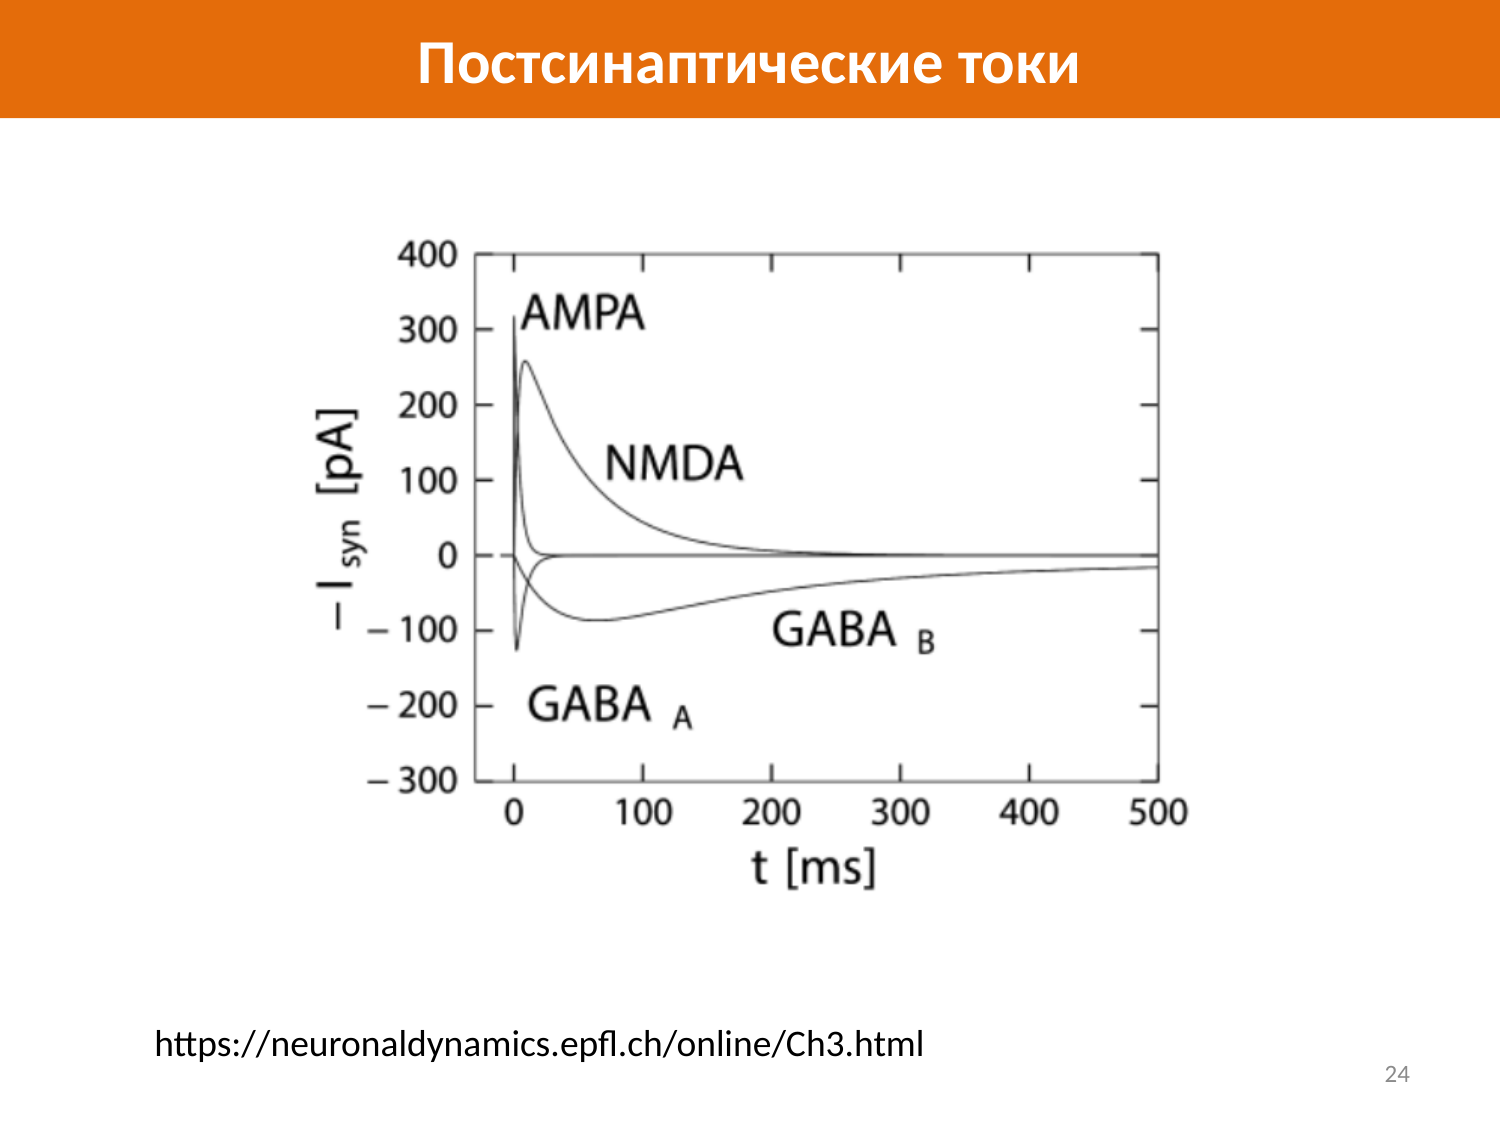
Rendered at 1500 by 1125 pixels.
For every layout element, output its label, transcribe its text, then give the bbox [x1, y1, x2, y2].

slide_number 24 [1074, 1042, 1425, 1103]
title Постсинаптические токи [0, 0, 1500, 119]
picture [289, 229, 1211, 896]
text_box https://neuronaldynamics.epfl.ch/online/Ch3.html [139, 1011, 1250, 1072]
